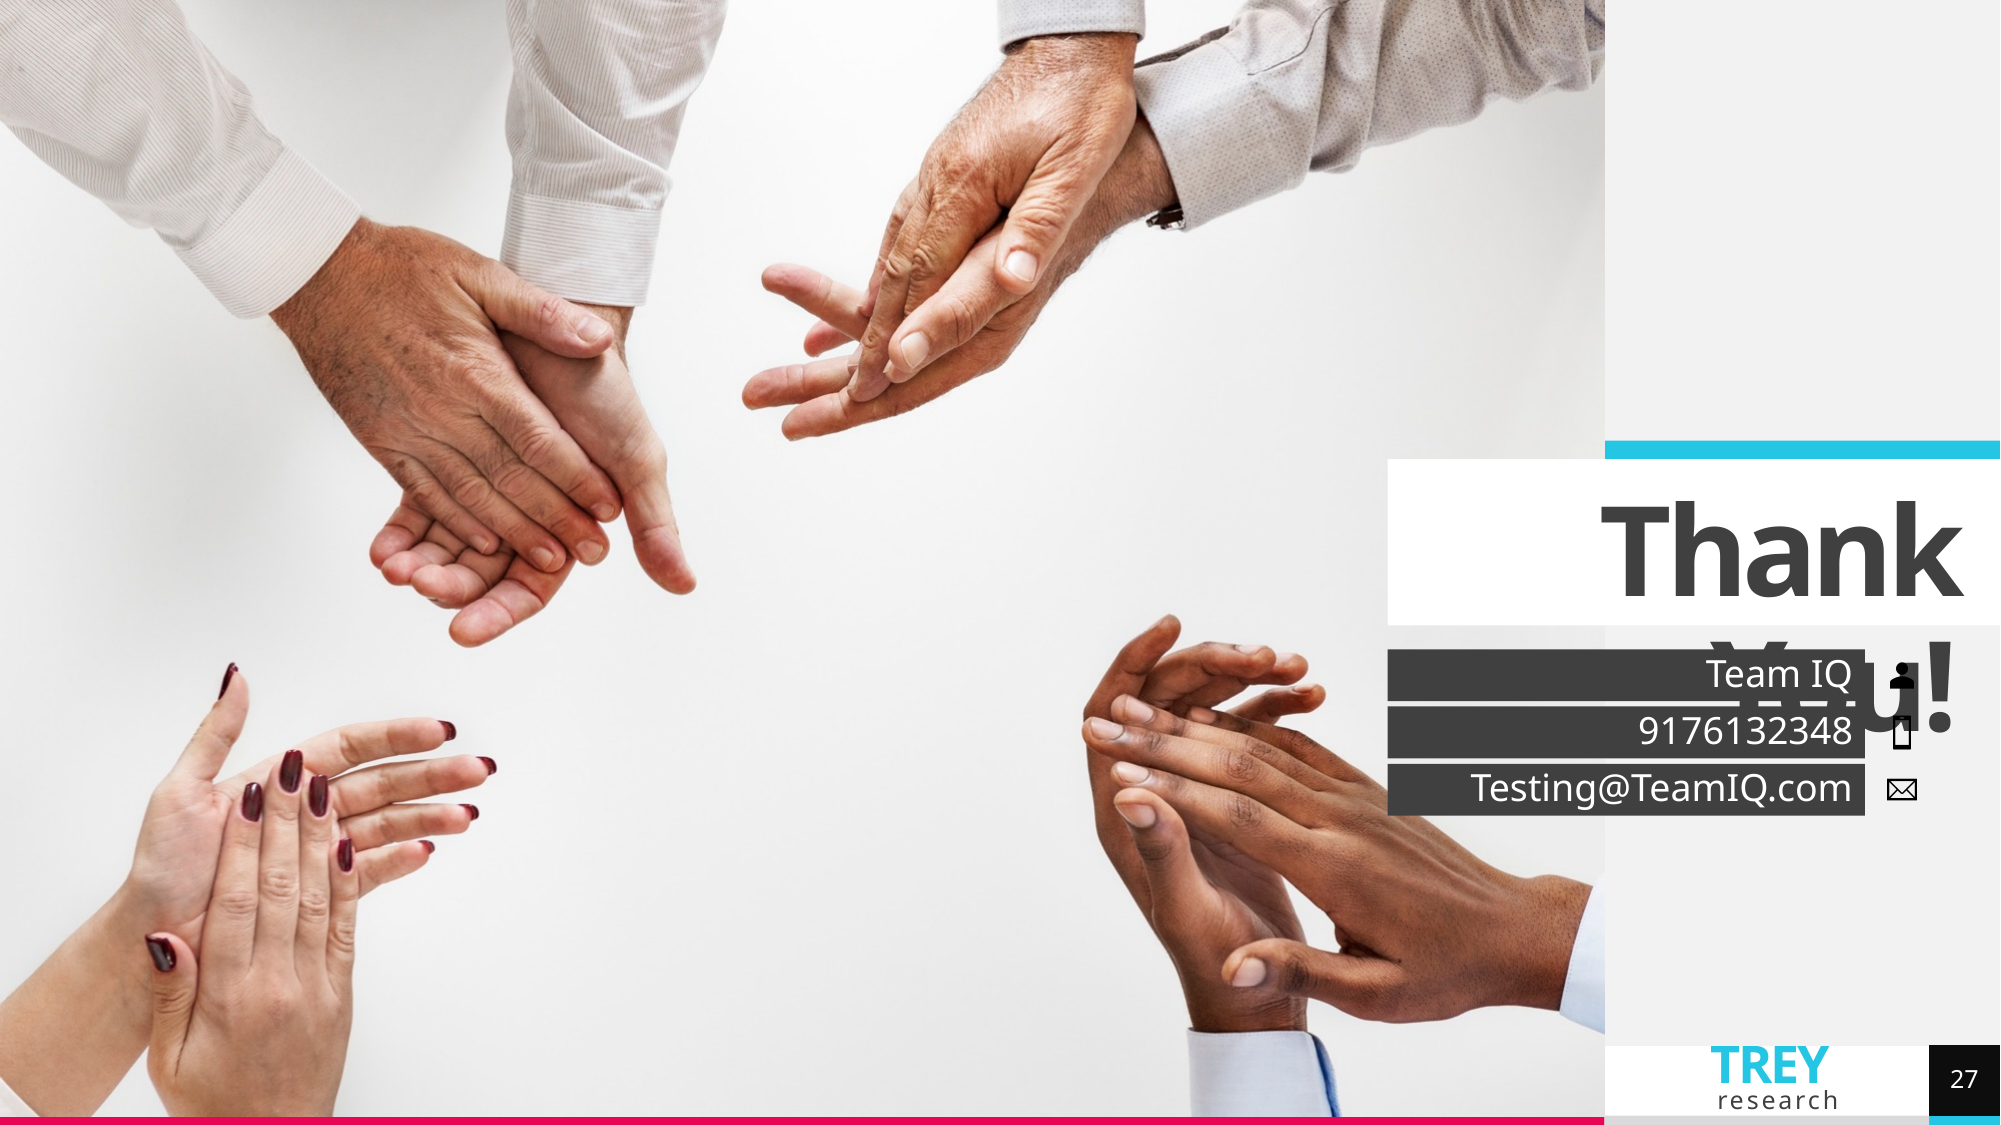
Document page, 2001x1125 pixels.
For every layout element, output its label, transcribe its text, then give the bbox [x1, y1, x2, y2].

slide_number 27 [1929, 1045, 2000, 1116]
list 9176132348 [1605, 706, 1865, 759]
picture [1884, 771, 1920, 808]
picture [0, 0, 1605, 1117]
title Thank You! [1605, 459, 2000, 626]
list Team IQ [1605, 649, 1865, 702]
picture [1884, 657, 1920, 694]
list Testing@TeamIQ.com [1605, 763, 1865, 816]
picture [1884, 714, 1920, 751]
